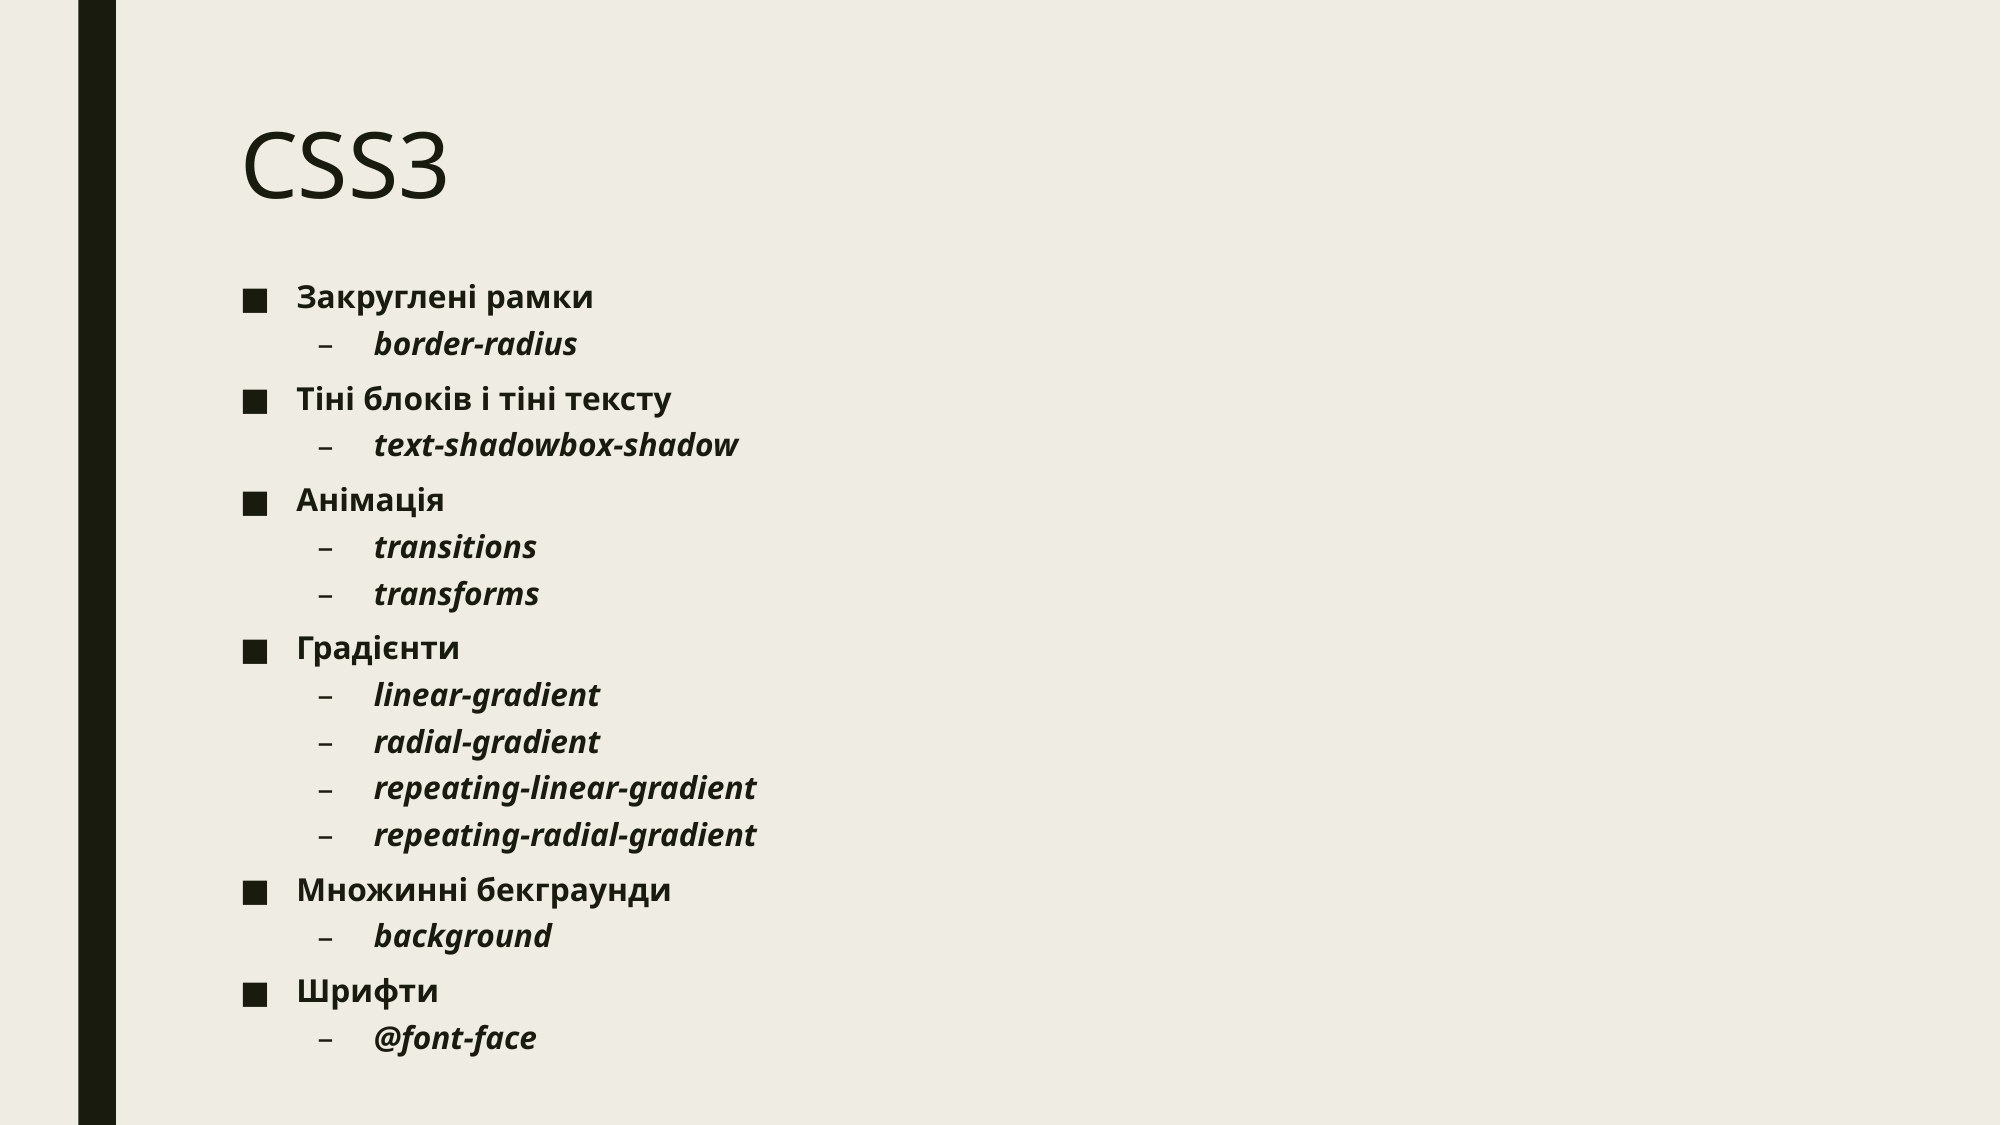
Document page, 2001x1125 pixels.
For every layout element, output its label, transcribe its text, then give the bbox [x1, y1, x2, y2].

list Закруглені рамки border-radius Тіні блоків і тіні тексту text-shadowbox-shadow Анімація transitions transforms Градієнти linear-gradient radial-gradient repeating-linear-gradient repeating-radial-gradient Множинні бекграунди background Шрифти @font-face [225, 272, 1800, 1074]
title CSS3 [225, 112, 1800, 250]
